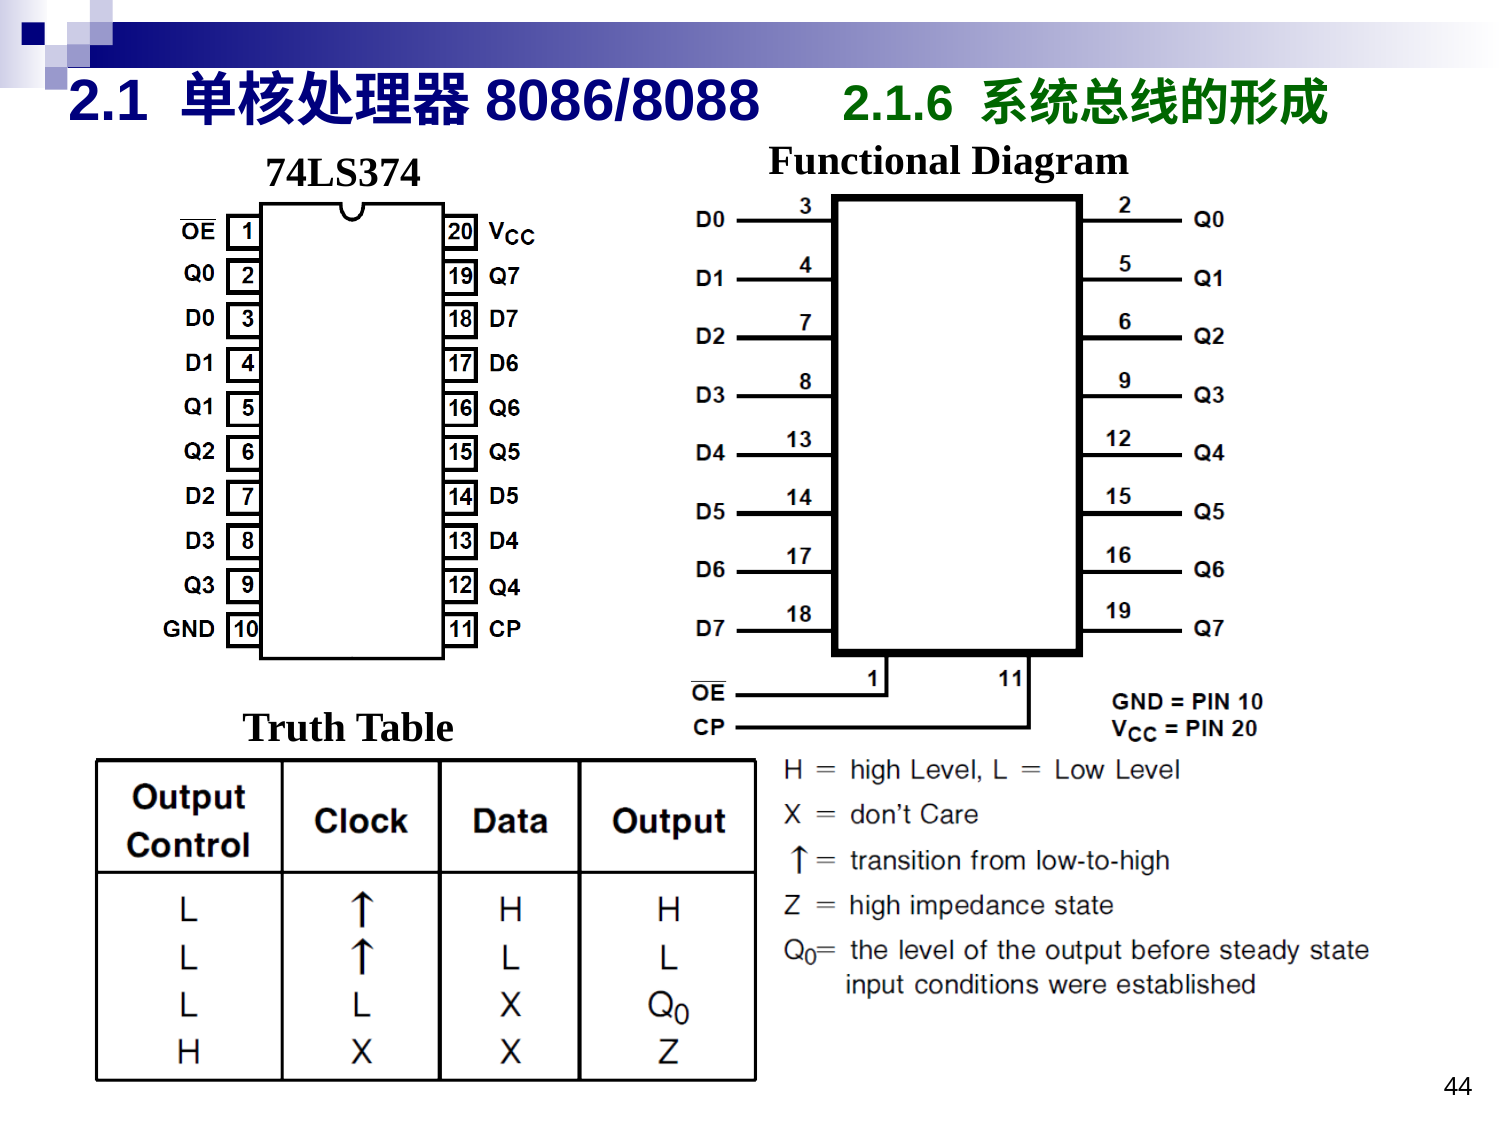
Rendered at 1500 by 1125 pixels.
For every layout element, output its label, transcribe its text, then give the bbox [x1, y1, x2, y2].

slide_number 44 [1137, 1037, 1488, 1113]
text_box Functional Diagram [659, 125, 1239, 185]
list 74LS374 [182, 136, 504, 194]
title 2.1 单核处理器8086/8088 2.1.6 系统总线的形成 [52, 54, 1424, 150]
picture [88, 184, 1377, 1091]
text_box [689, 22, 693, 54]
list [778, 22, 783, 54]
picture [159, 195, 539, 666]
text_box Truth Table [147, 692, 550, 749]
